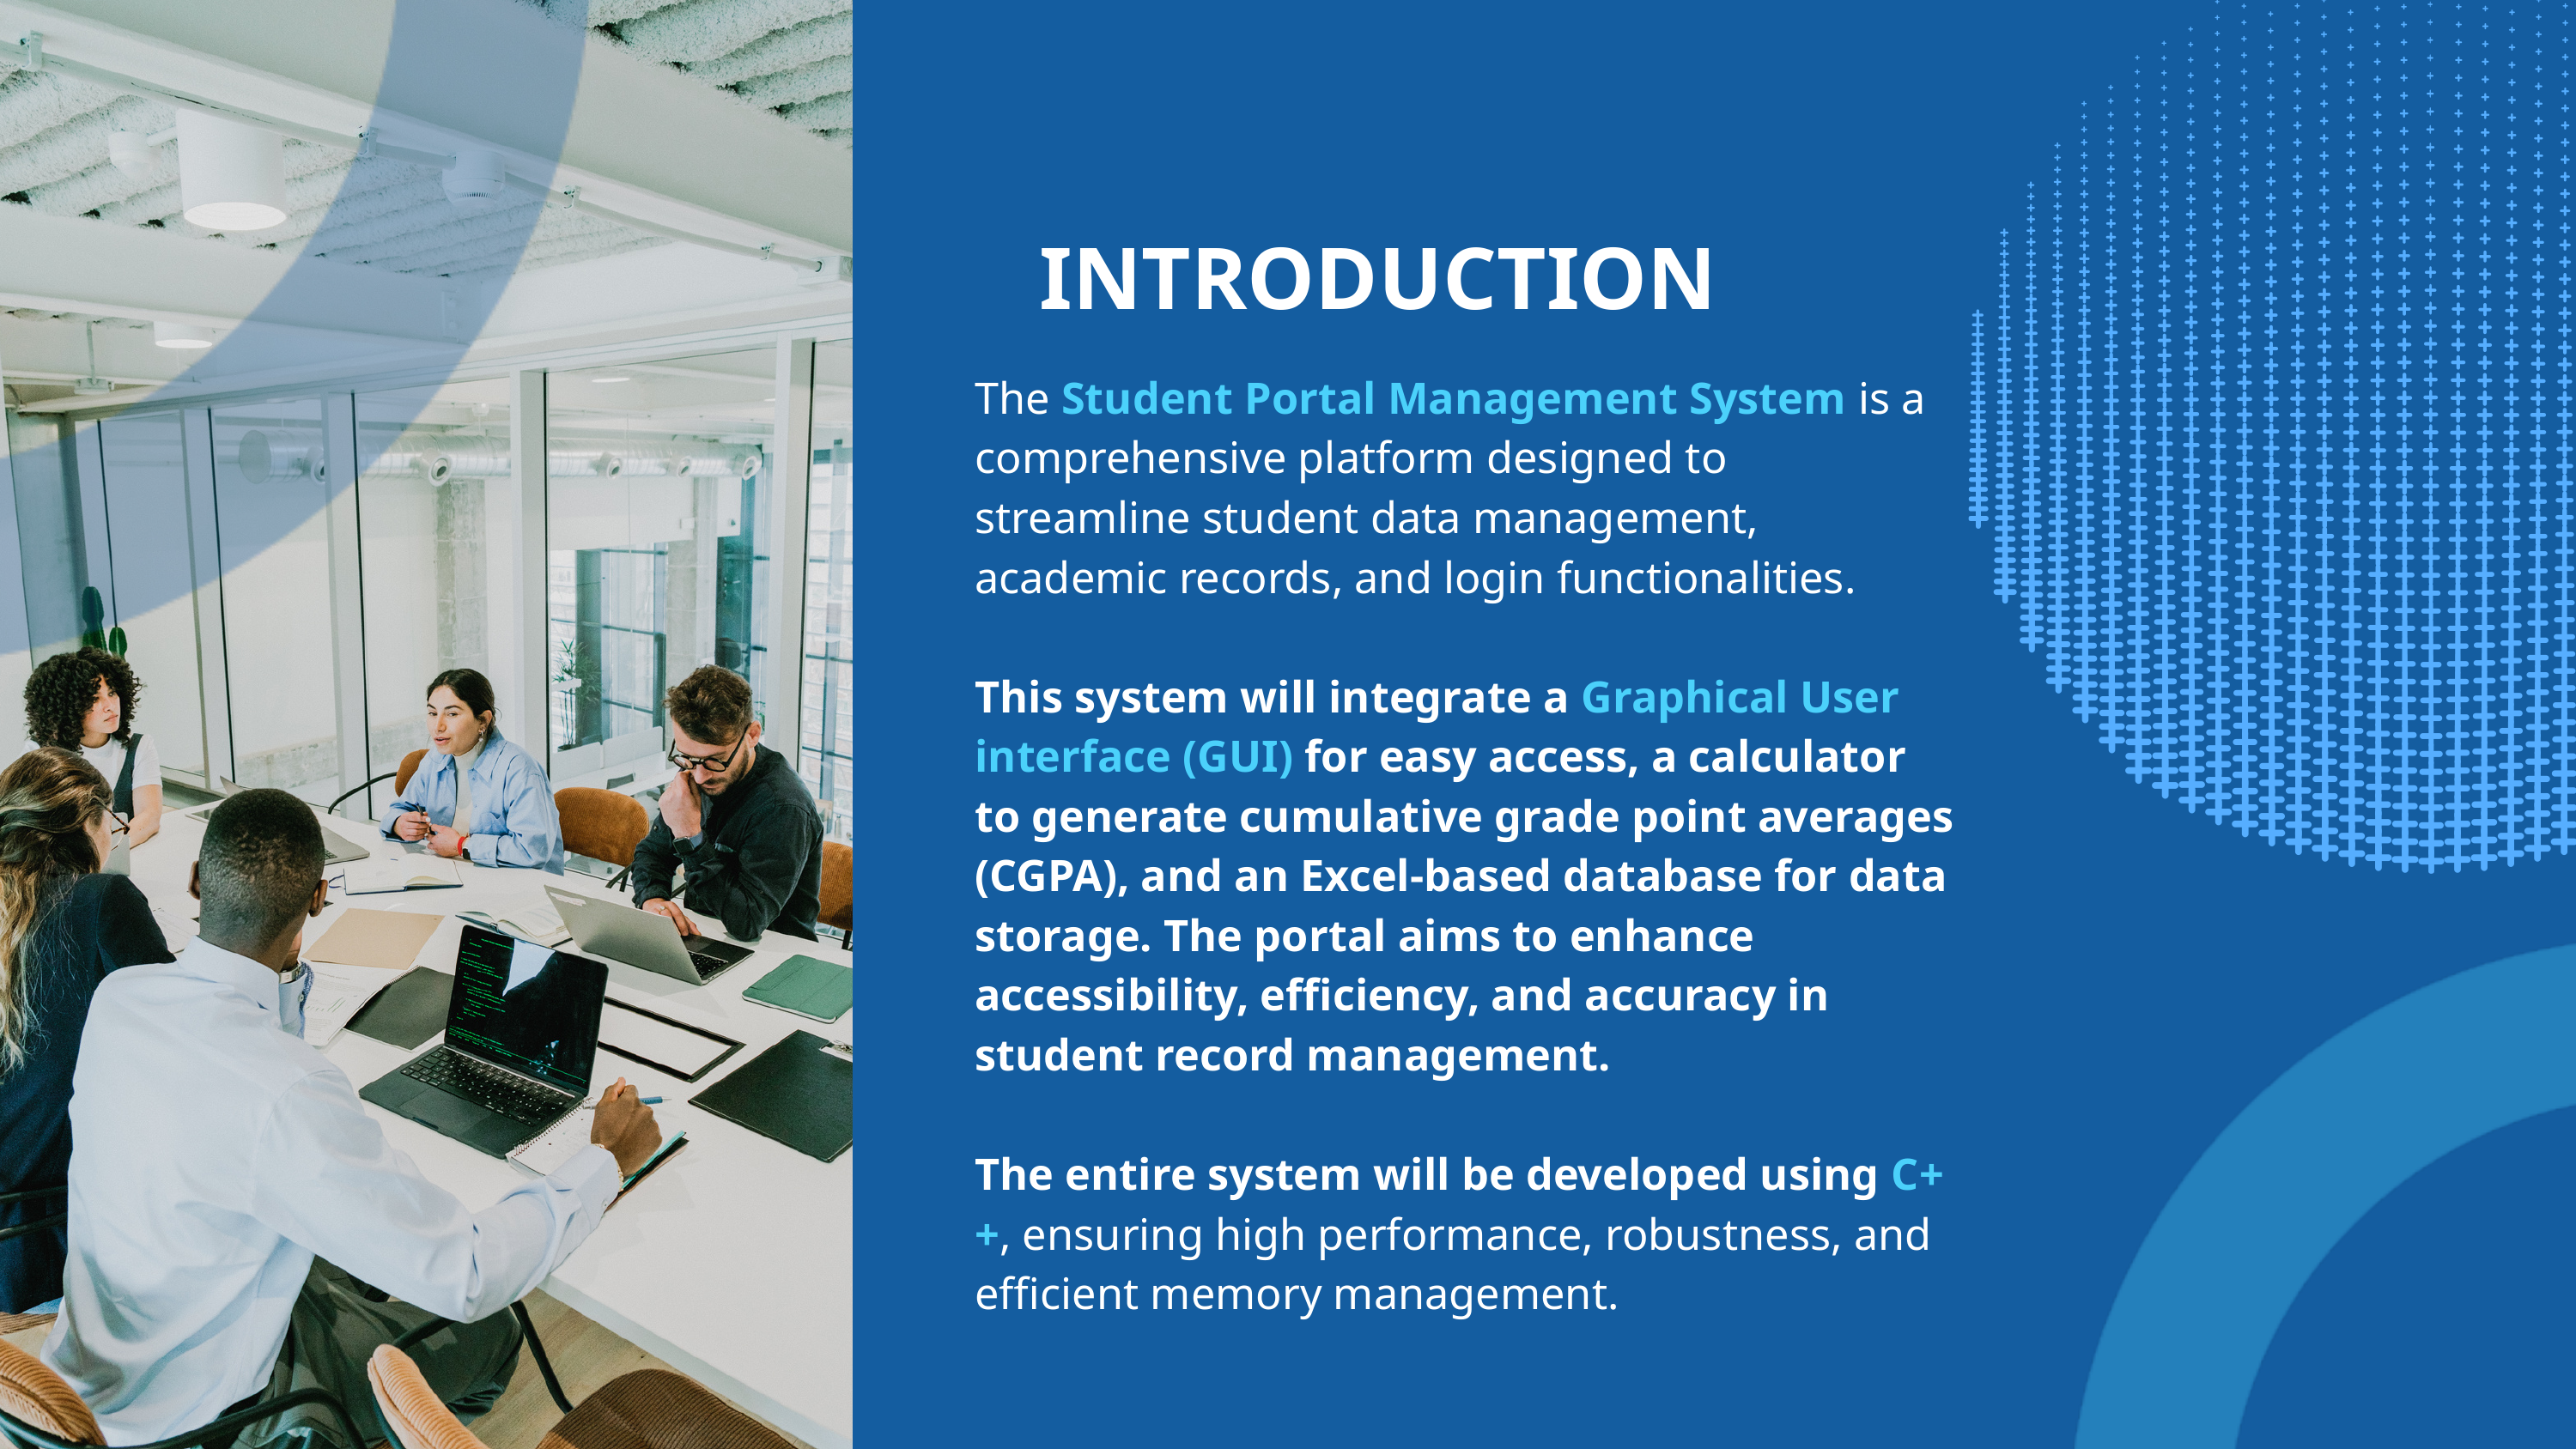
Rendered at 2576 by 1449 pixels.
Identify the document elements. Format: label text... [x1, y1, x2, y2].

text_box [0, 0, 592, 668]
text_box [2069, 938, 2576, 1449]
text_box INTRODUCTION [1039, 223, 2432, 326]
text_box The Student Portal Management System is a comprehensive platform designed to streamline student data management, academic records, and login functionalities. This system will integrate a Graphical User interface (GUI) for easy access, a calculator to generate cumulative grade point averages (CGPA), and an Excel-based database for data storage. The portal aims to enhance accessibility, efficiency, and accuracy in student record management. The entire system will be developed using C++, ensuring high performance, robustness, and efficient memory management. [975, 362, 1956, 1379]
text_box [0, 0, 853, 1449]
text_box [1968, 0, 2576, 875]
